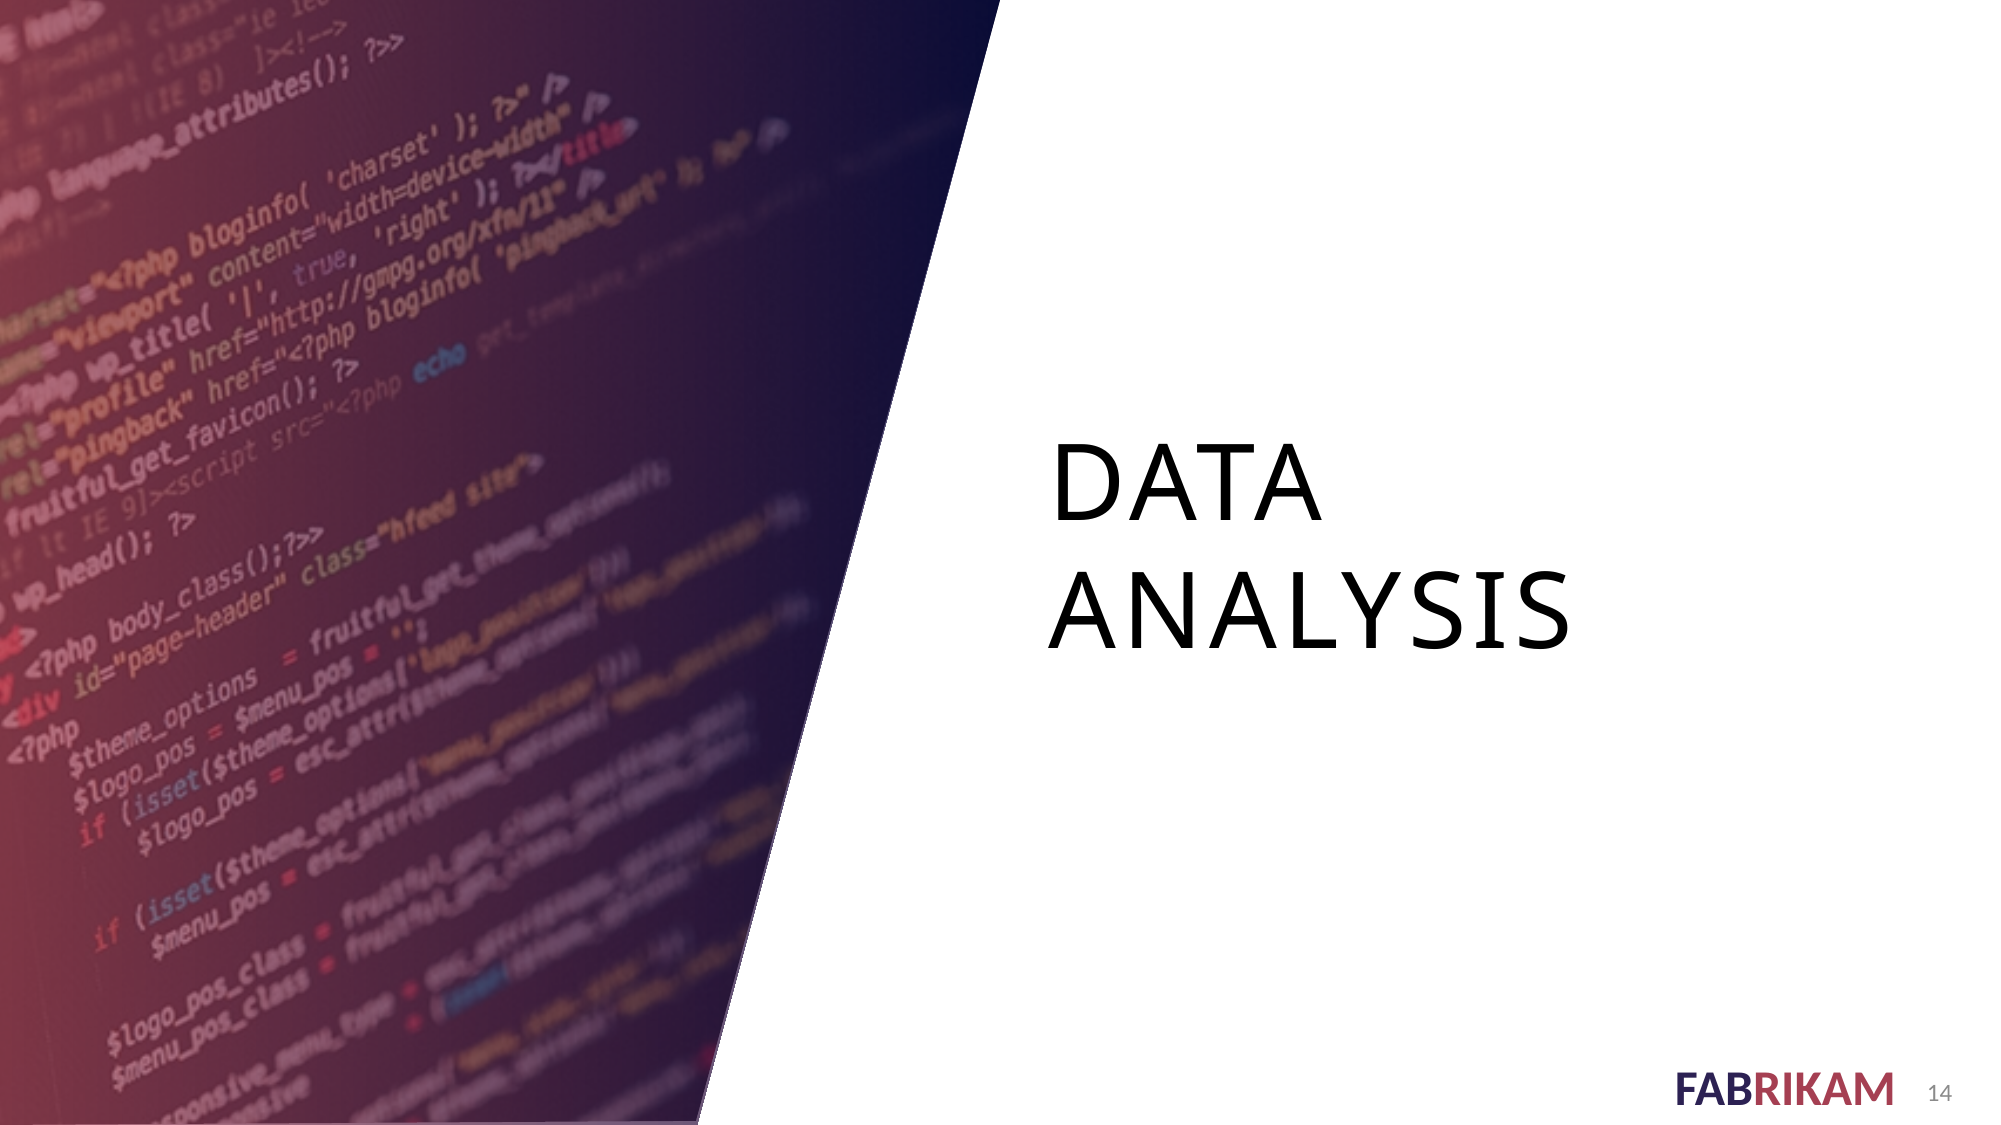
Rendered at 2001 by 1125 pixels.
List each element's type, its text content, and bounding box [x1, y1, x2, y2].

picture [0, 0, 1000, 1125]
slide_number 14 [1894, 1061, 1968, 1121]
title Data Analysis [1033, 405, 1895, 679]
